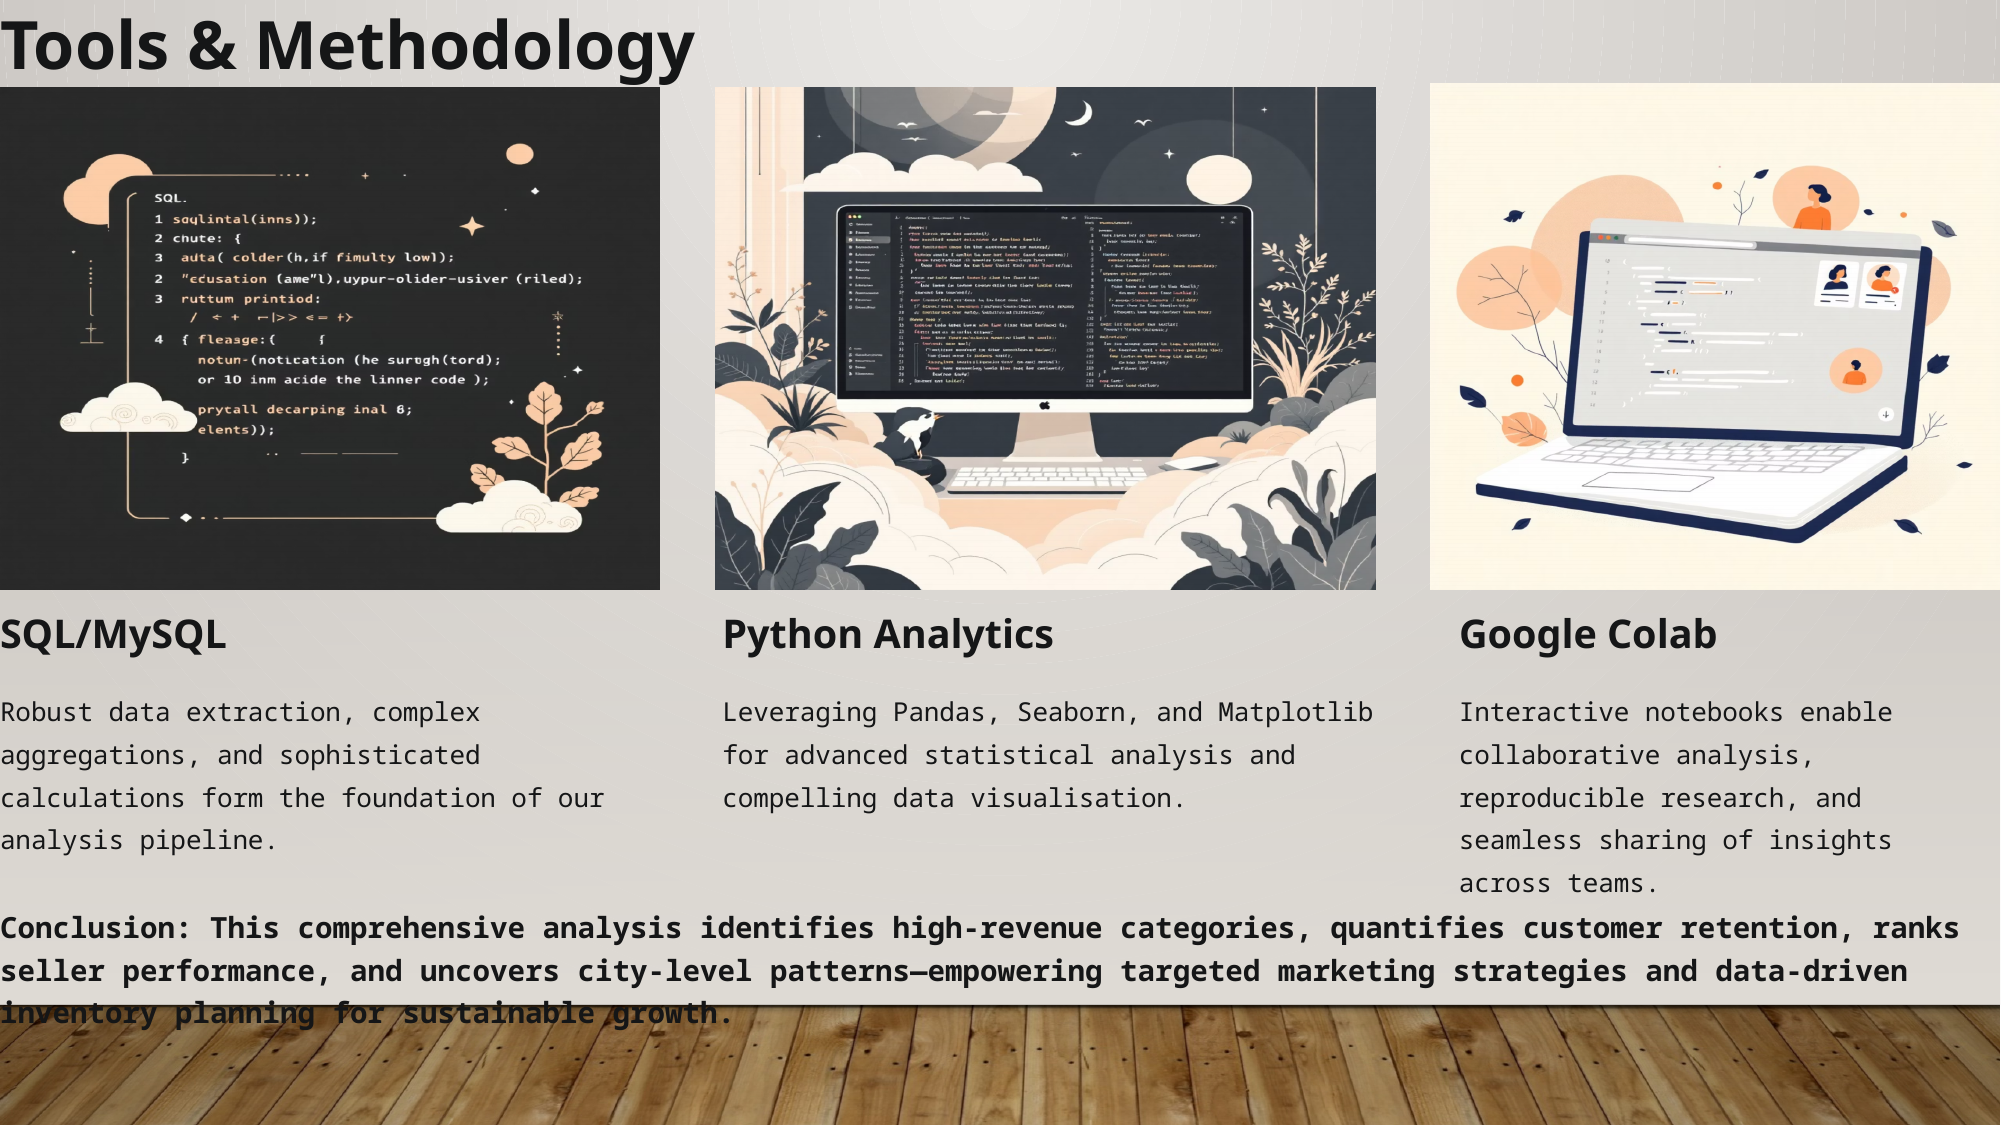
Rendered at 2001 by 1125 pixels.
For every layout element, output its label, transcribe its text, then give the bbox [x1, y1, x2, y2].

picture [714, 86, 1376, 590]
picture [0, 87, 661, 590]
text_box Leveraging Pandas, Seaborn, and Matplotlib for advanced statistical analysis and compelling data visualisation. [722, 684, 1376, 814]
text_box Conclusion: This comprehensive analysis identifies high-revenue categories, quantifies customer retention, ranks seller performance, and uncovers city-level patterns—empowering targeted marketing strategies and data-driven inventory planning for sustainable growth. [0, 901, 2000, 988]
picture [0, 1005, 2000, 1125]
text_box Robust data extraction, complex aggregations, and sophisticated calculations form the foundation of our analysis pipeline. [0, 684, 660, 814]
text_box Interactive notebooks enable collaborative analysis, reproducible research, and seamless sharing of insights across teams. [1459, 684, 2000, 814]
text_box Google Colab [1459, 606, 1767, 658]
text_box Tools & Methodology [0, 0, 536, 84]
picture [1430, 82, 2000, 590]
text_box SQL/MySQL [0, 606, 388, 658]
text_box Python Analytics [722, 606, 1107, 658]
